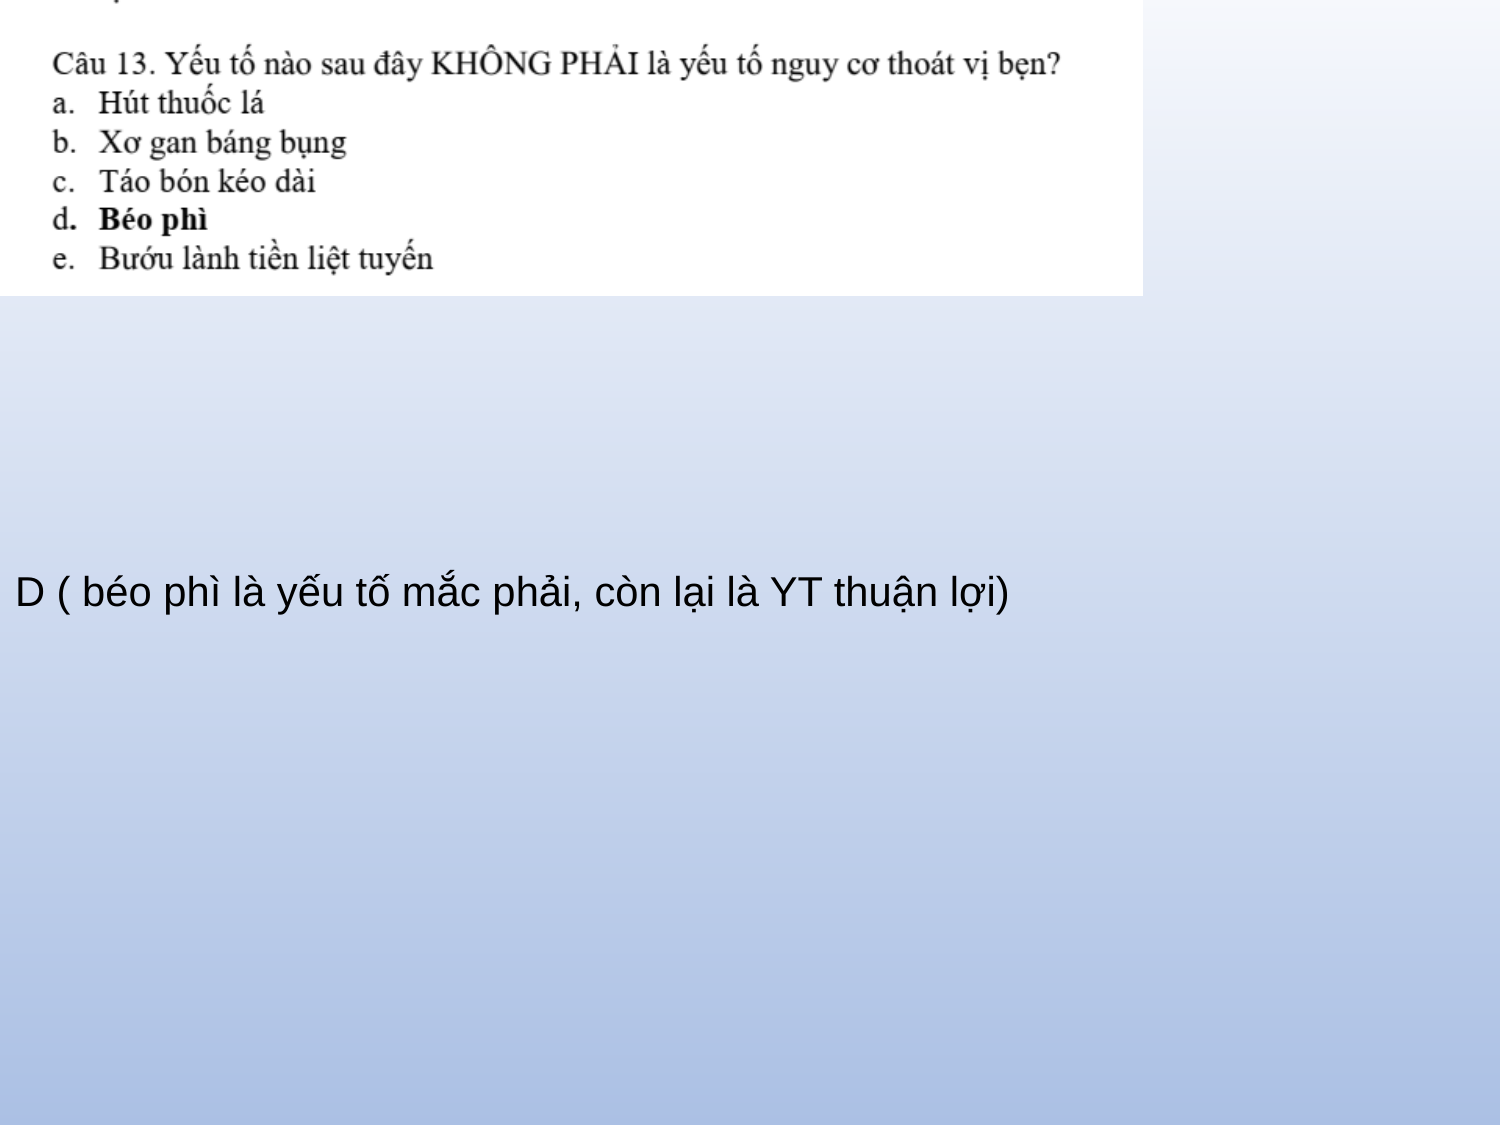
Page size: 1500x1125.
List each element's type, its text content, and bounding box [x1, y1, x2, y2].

subtitle D ( béo phì là yếu tố mắc phải, còn lại là YT thuận lợi) [0, 562, 1500, 1094]
picture [0, 0, 1143, 296]
